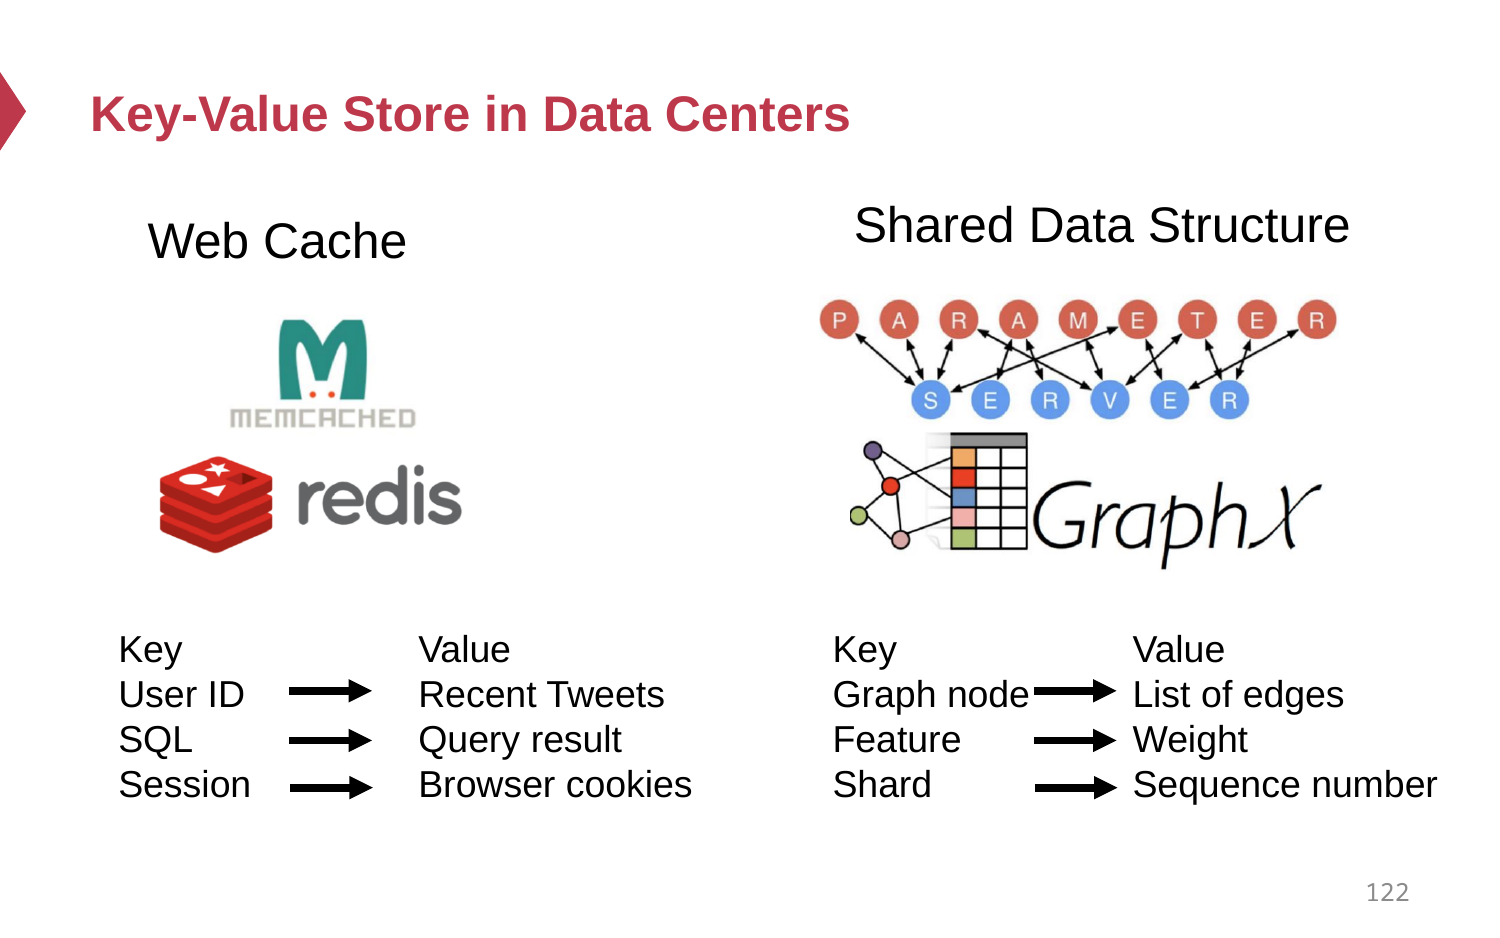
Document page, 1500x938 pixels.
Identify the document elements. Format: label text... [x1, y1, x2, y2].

picture [130, 292, 497, 578]
slide_number 122 [1074, 868, 1425, 919]
text_box Key Value Graph node List of edges Feature Weight Shard Sequence number [817, 618, 1453, 813]
title Key-Value Store in Data Centers [75, 37, 1425, 186]
text_box Web Cache [132, 201, 423, 276]
text_box Shared Data Structure [838, 185, 1367, 260]
picture [791, 292, 1347, 584]
text_box Key Value User ID Recent Tweets SQL Query result Session Browser cookies [103, 618, 708, 813]
